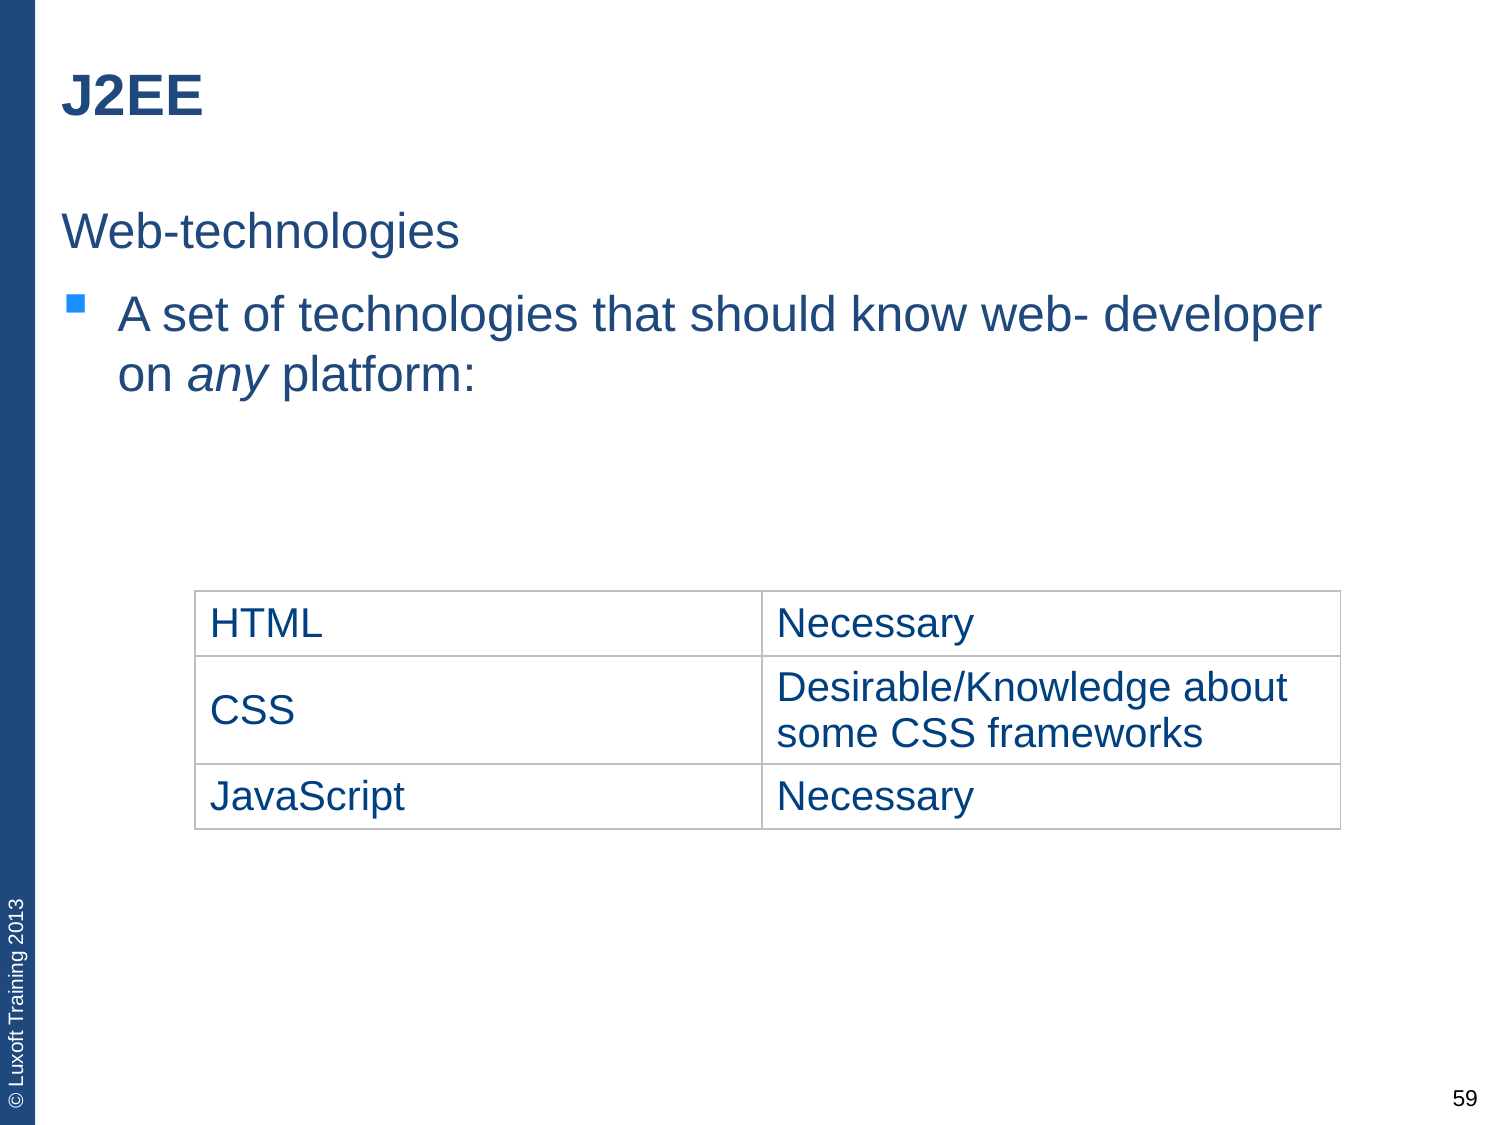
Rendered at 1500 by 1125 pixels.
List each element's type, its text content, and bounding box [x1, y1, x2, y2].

table_header HTML [196, 592, 761, 655]
table_cell Necessary [763, 765, 1340, 828]
table_cell JavaScript [196, 765, 761, 828]
table_cell Desirable/Knowledge about some CSS frameworks [763, 657, 1340, 763]
table_header Necessary [763, 592, 1340, 655]
text_box [76, 160, 1425, 256]
title J2EE [46, 20, 1397, 165]
table_cell CSS [196, 657, 761, 763]
list Web-technologies A set of technologies that should know web- developer on any platform: [46, 191, 1397, 907]
